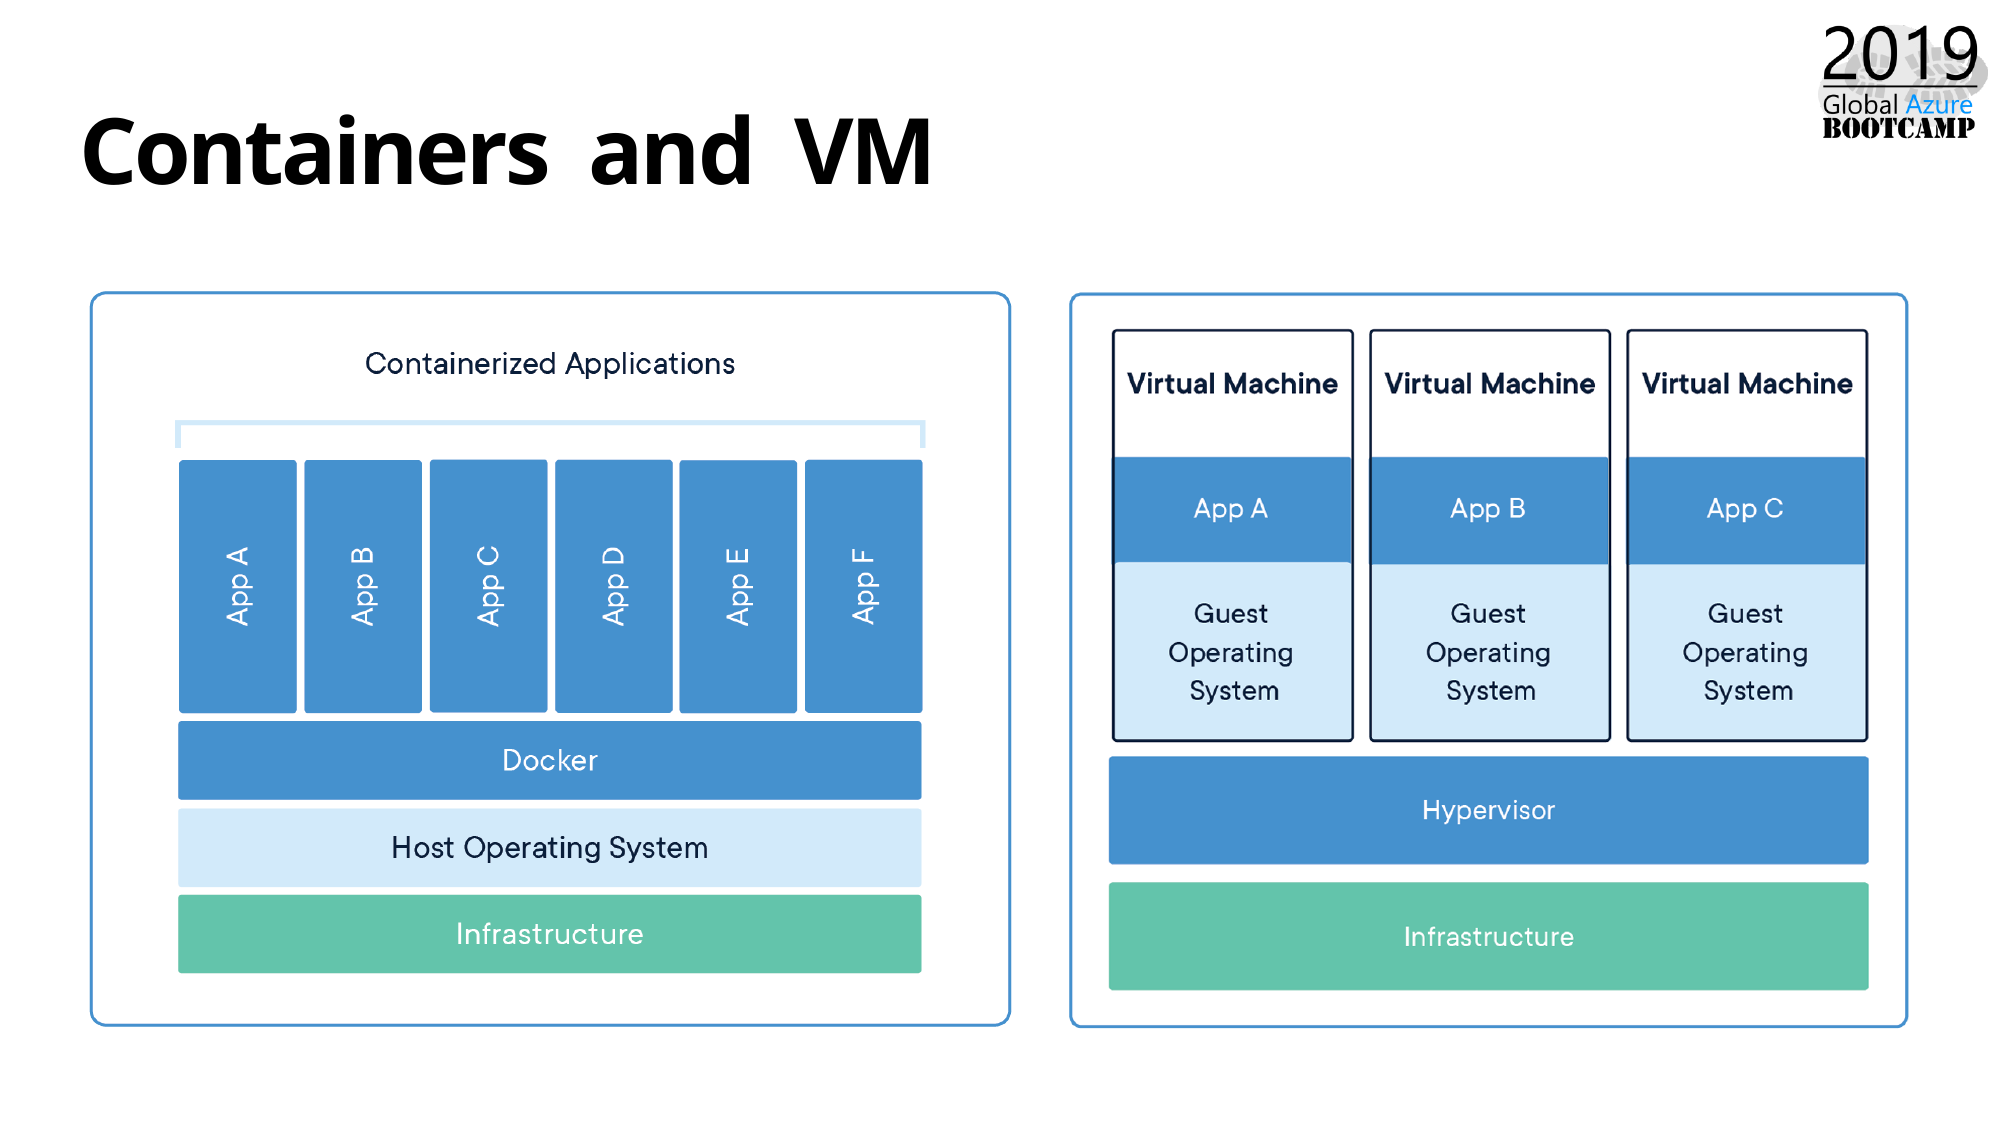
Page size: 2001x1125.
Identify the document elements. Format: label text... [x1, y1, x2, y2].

picture [1061, 286, 2000, 1036]
text_box Containers and VM [49, 81, 1355, 217]
picture [83, 286, 1017, 1032]
picture [1818, 0, 1988, 151]
